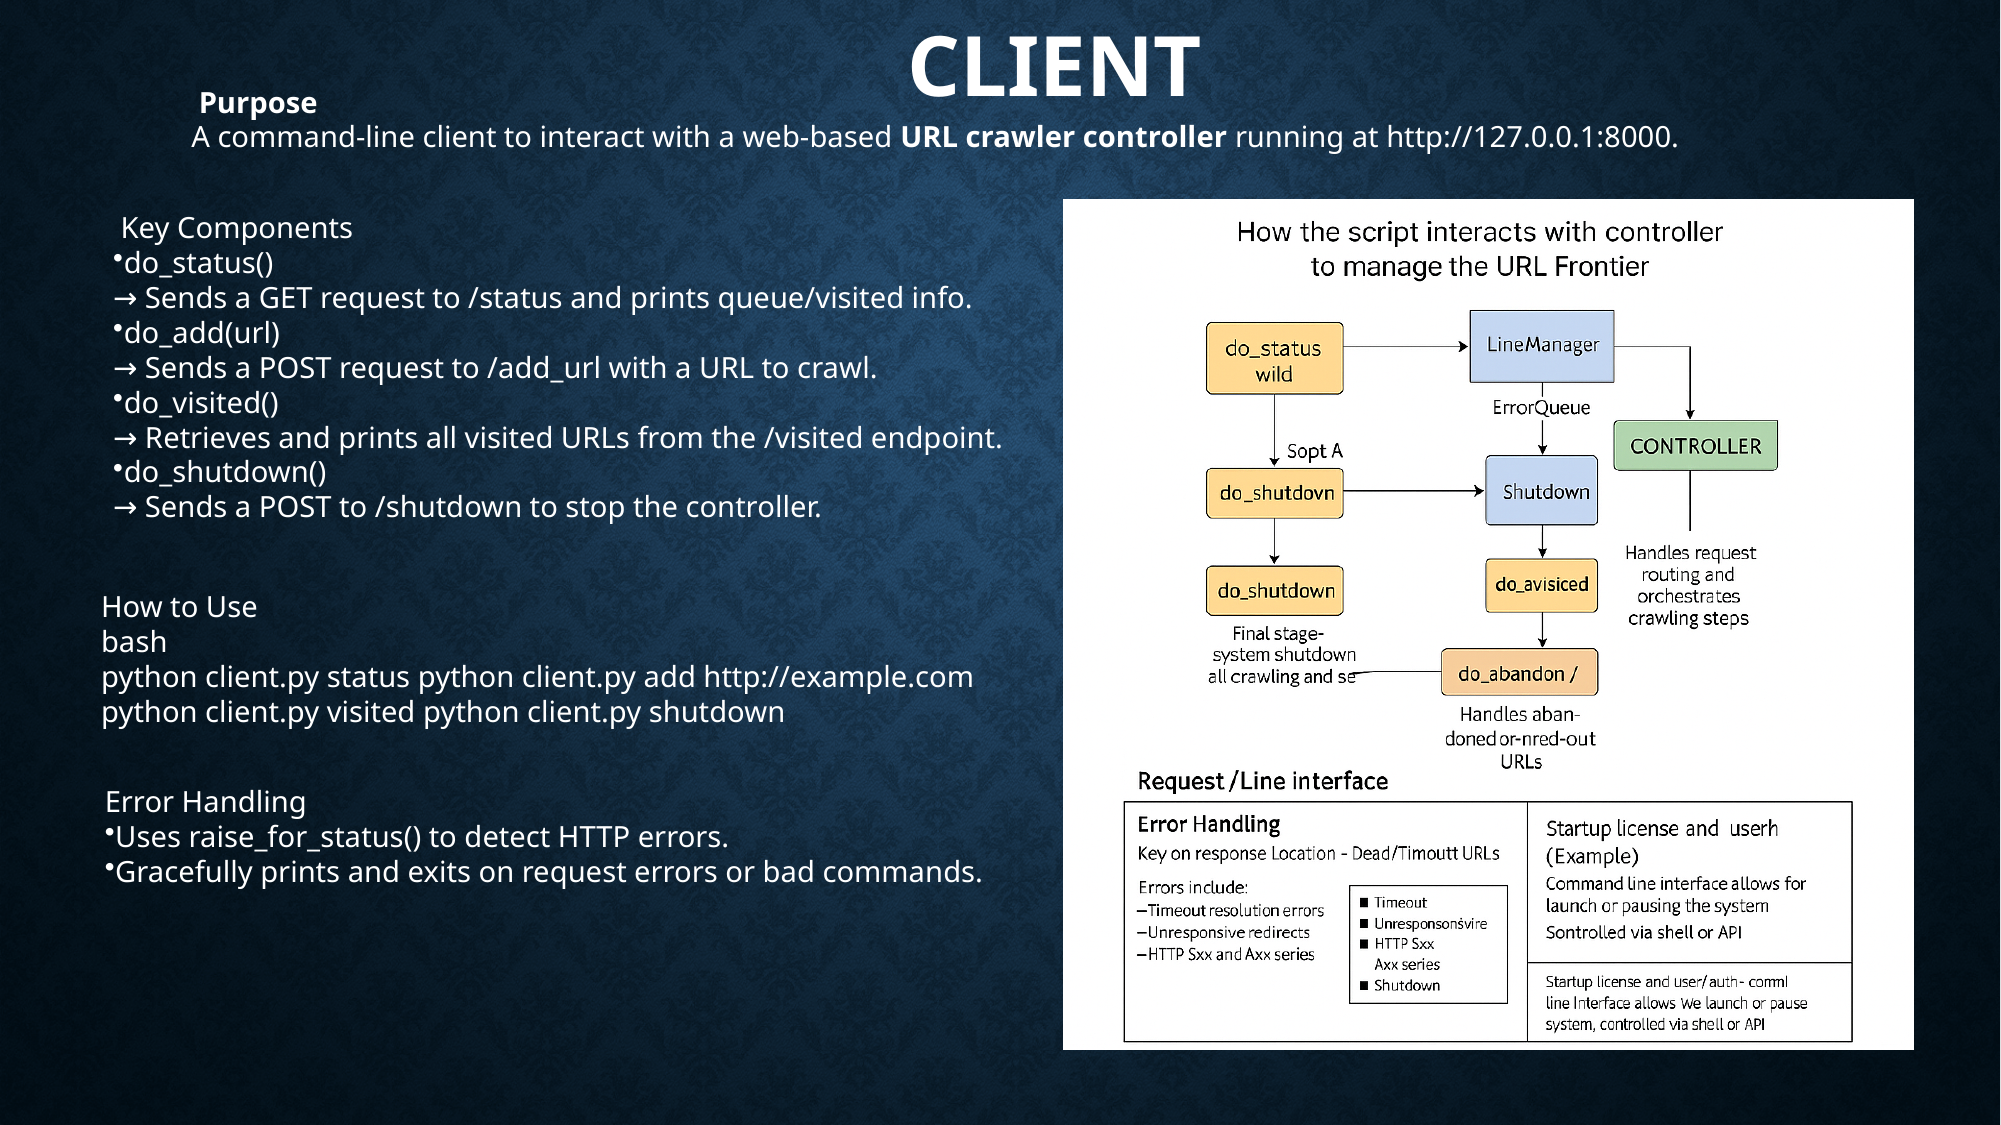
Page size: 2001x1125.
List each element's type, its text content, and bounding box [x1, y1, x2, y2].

text_box Error Handling Uses raise_for_status() to detect HTTP errors. Gracefully prints and exits on request errors or bad commands. [89, 775, 999, 931]
title client [789, 0, 1321, 76]
text_box Key Components do_status() → Sends a GET request to /status and prints queue/visited info. do_add(url) → Sends a POST request to /add_url with a URL to crawl. do_visited() → Retrieves and prints all visited URLs from the /visited endpoint. do_shutdown() → Sends a POST to /shutdown to stop the controller. [98, 201, 1019, 567]
text_box How to Use bash python client.py status python client.py add http://example.com python client.py visited python client.py shutdown [85, 581, 1032, 736]
text_box Purpose A command-line client to interact with a web-based URL crawler controller running at http://127.0.0.1:8000. [176, 76, 1695, 197]
picture [1062, 199, 1915, 1051]
